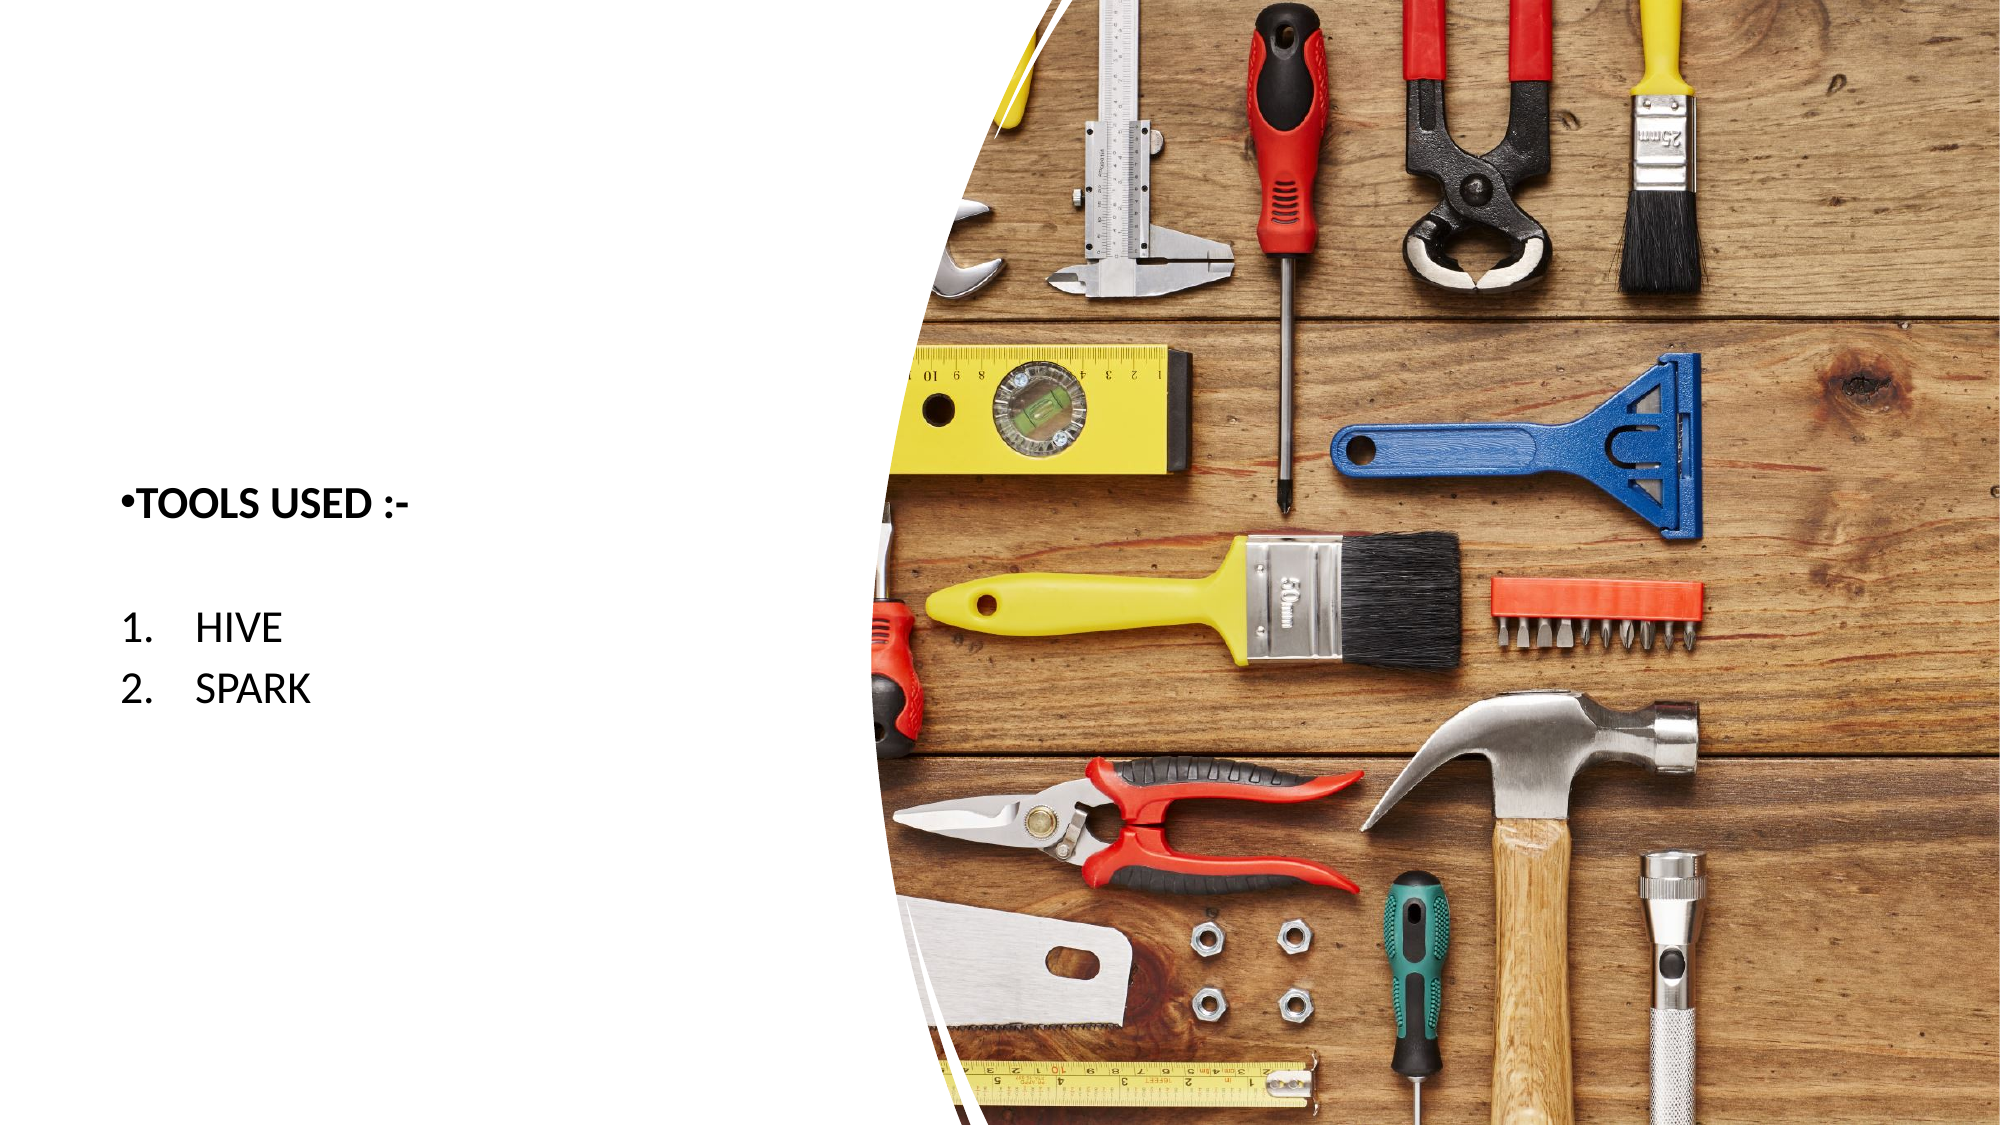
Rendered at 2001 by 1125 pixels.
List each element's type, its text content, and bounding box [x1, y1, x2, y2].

text_box TOOLS USED :- HIVE SPARK [104, 471, 802, 1016]
picture [871, 0, 2000, 1125]
